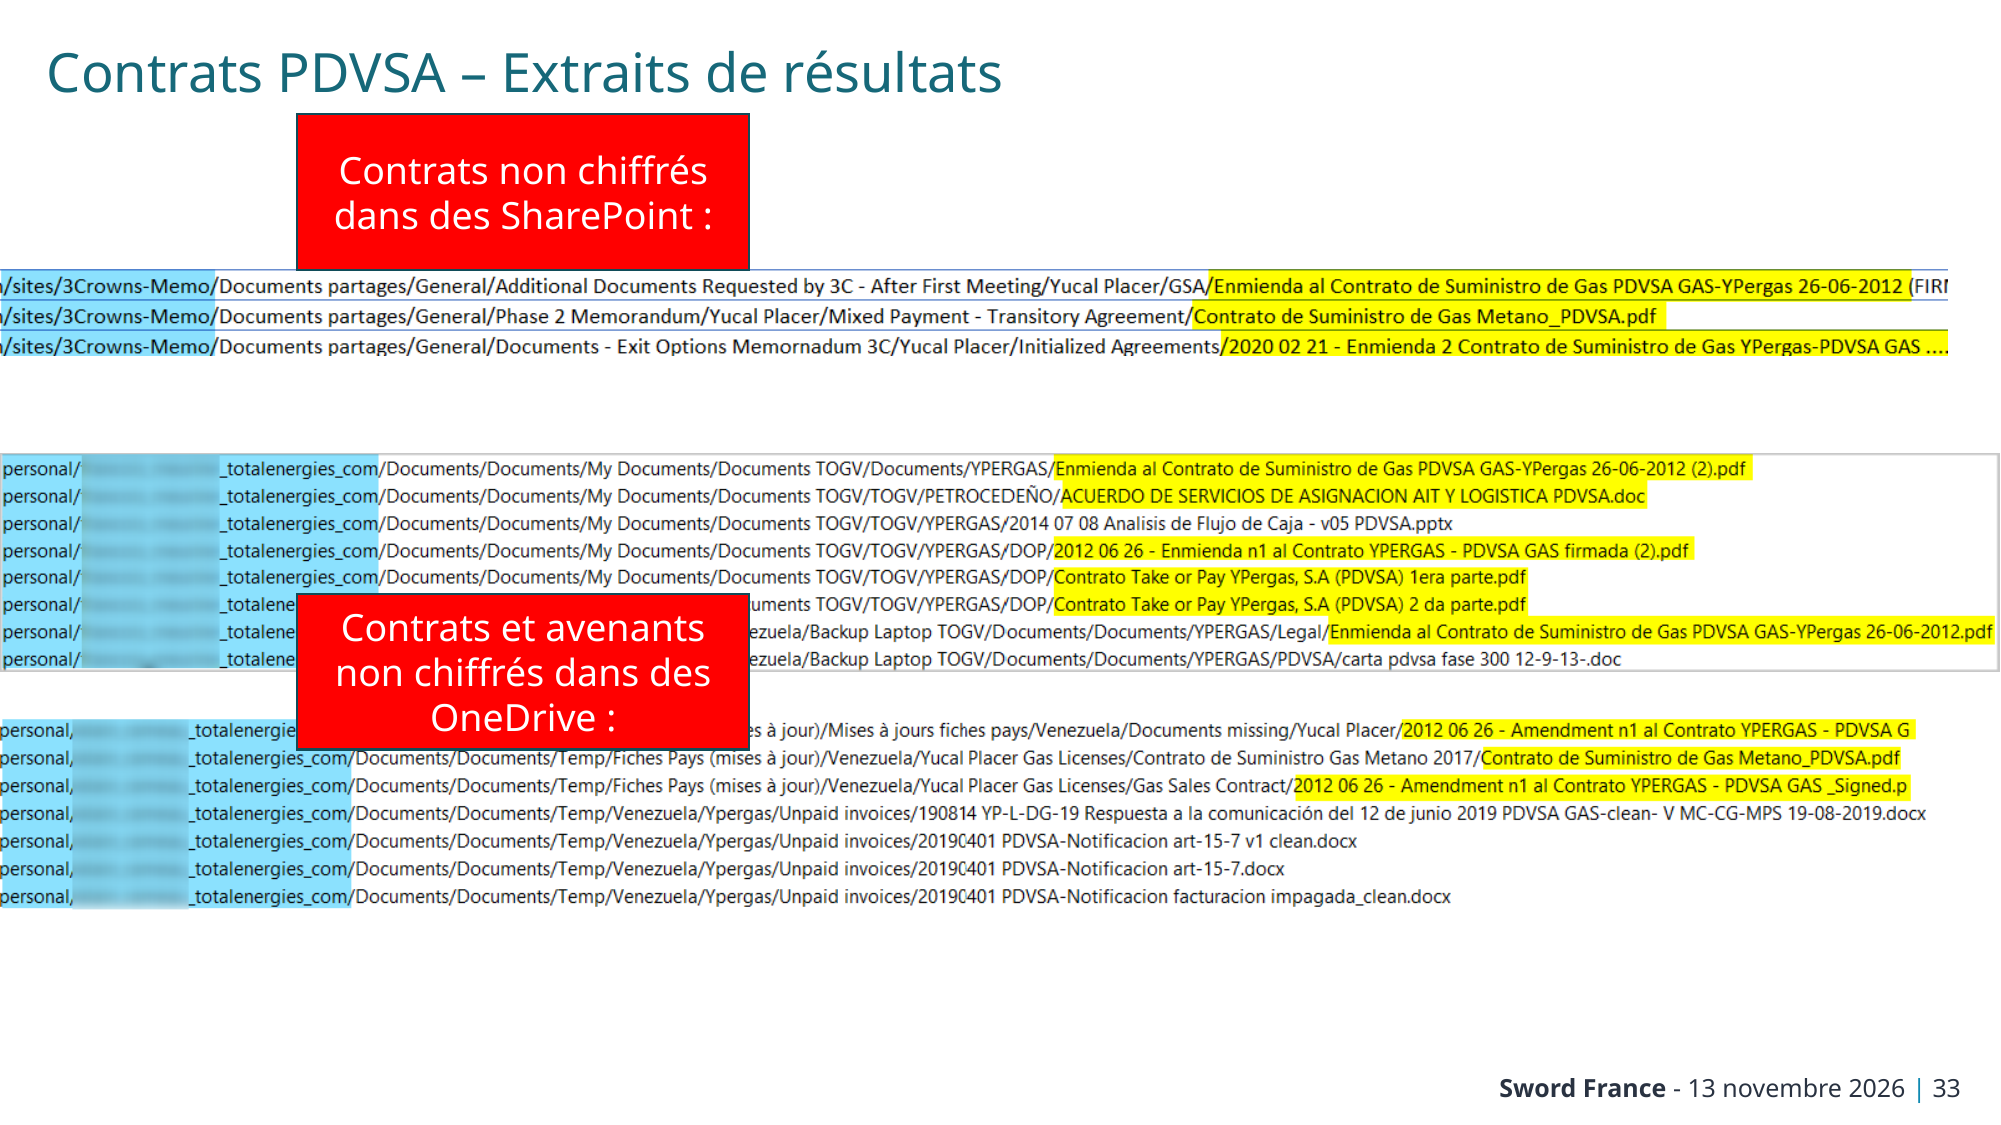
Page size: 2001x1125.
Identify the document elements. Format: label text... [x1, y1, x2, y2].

picture [0, 268, 1948, 357]
title Contrats PDVSA – Extraits de résultats [31, 47, 1936, 103]
picture [0, 453, 2000, 672]
text_box Contrats non chiffrés dans des SharePoint : [296, 113, 750, 268]
text_box Contrats et avenants non chiffrés dans des OneDrive : [296, 672, 750, 713]
picture [0, 713, 1931, 912]
